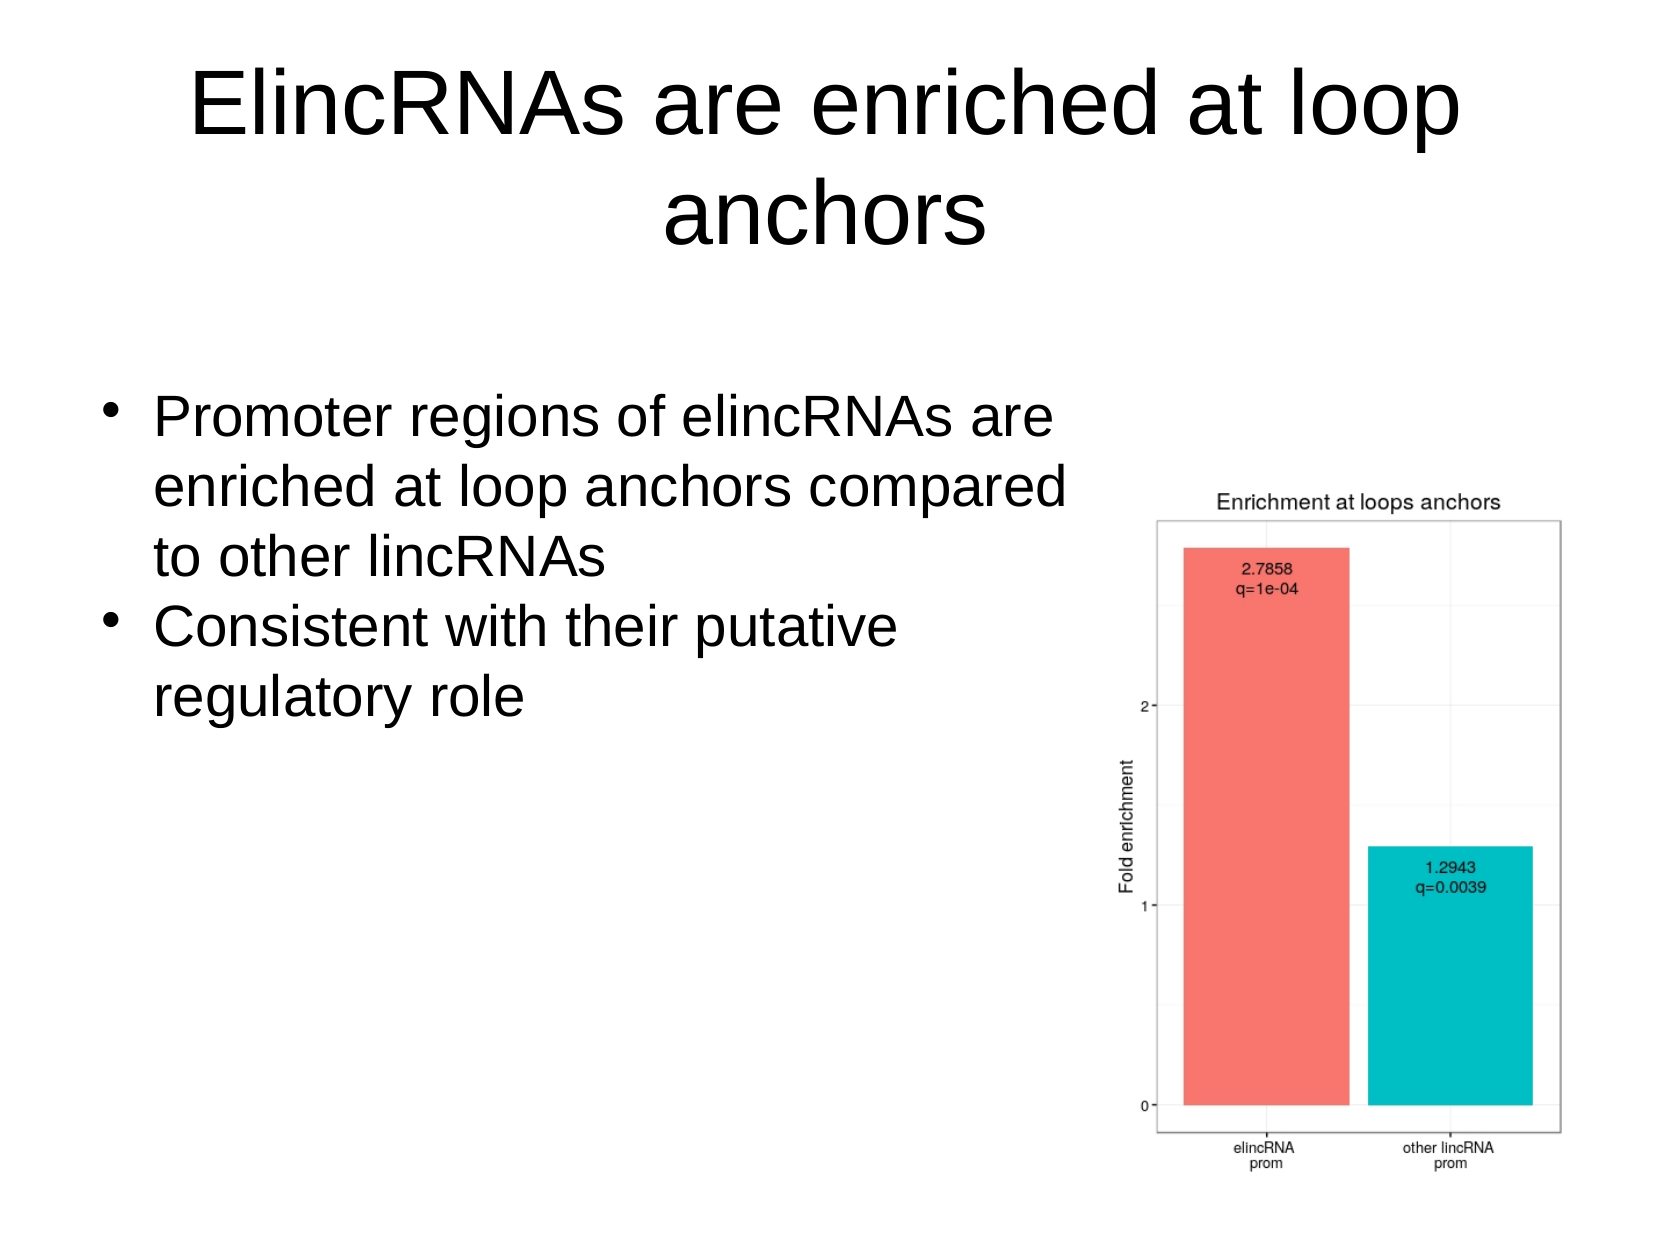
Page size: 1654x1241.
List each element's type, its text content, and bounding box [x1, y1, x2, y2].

text_box Promoter regions of elincRNAs are enriched at loop anchors compared to other lincRNAs Consistent with their putative regulatory role [82, 378, 1125, 1097]
text_box ElincRNAs are enriched at loop anchors [82, 49, 1570, 256]
picture [1105, 483, 1571, 1203]
